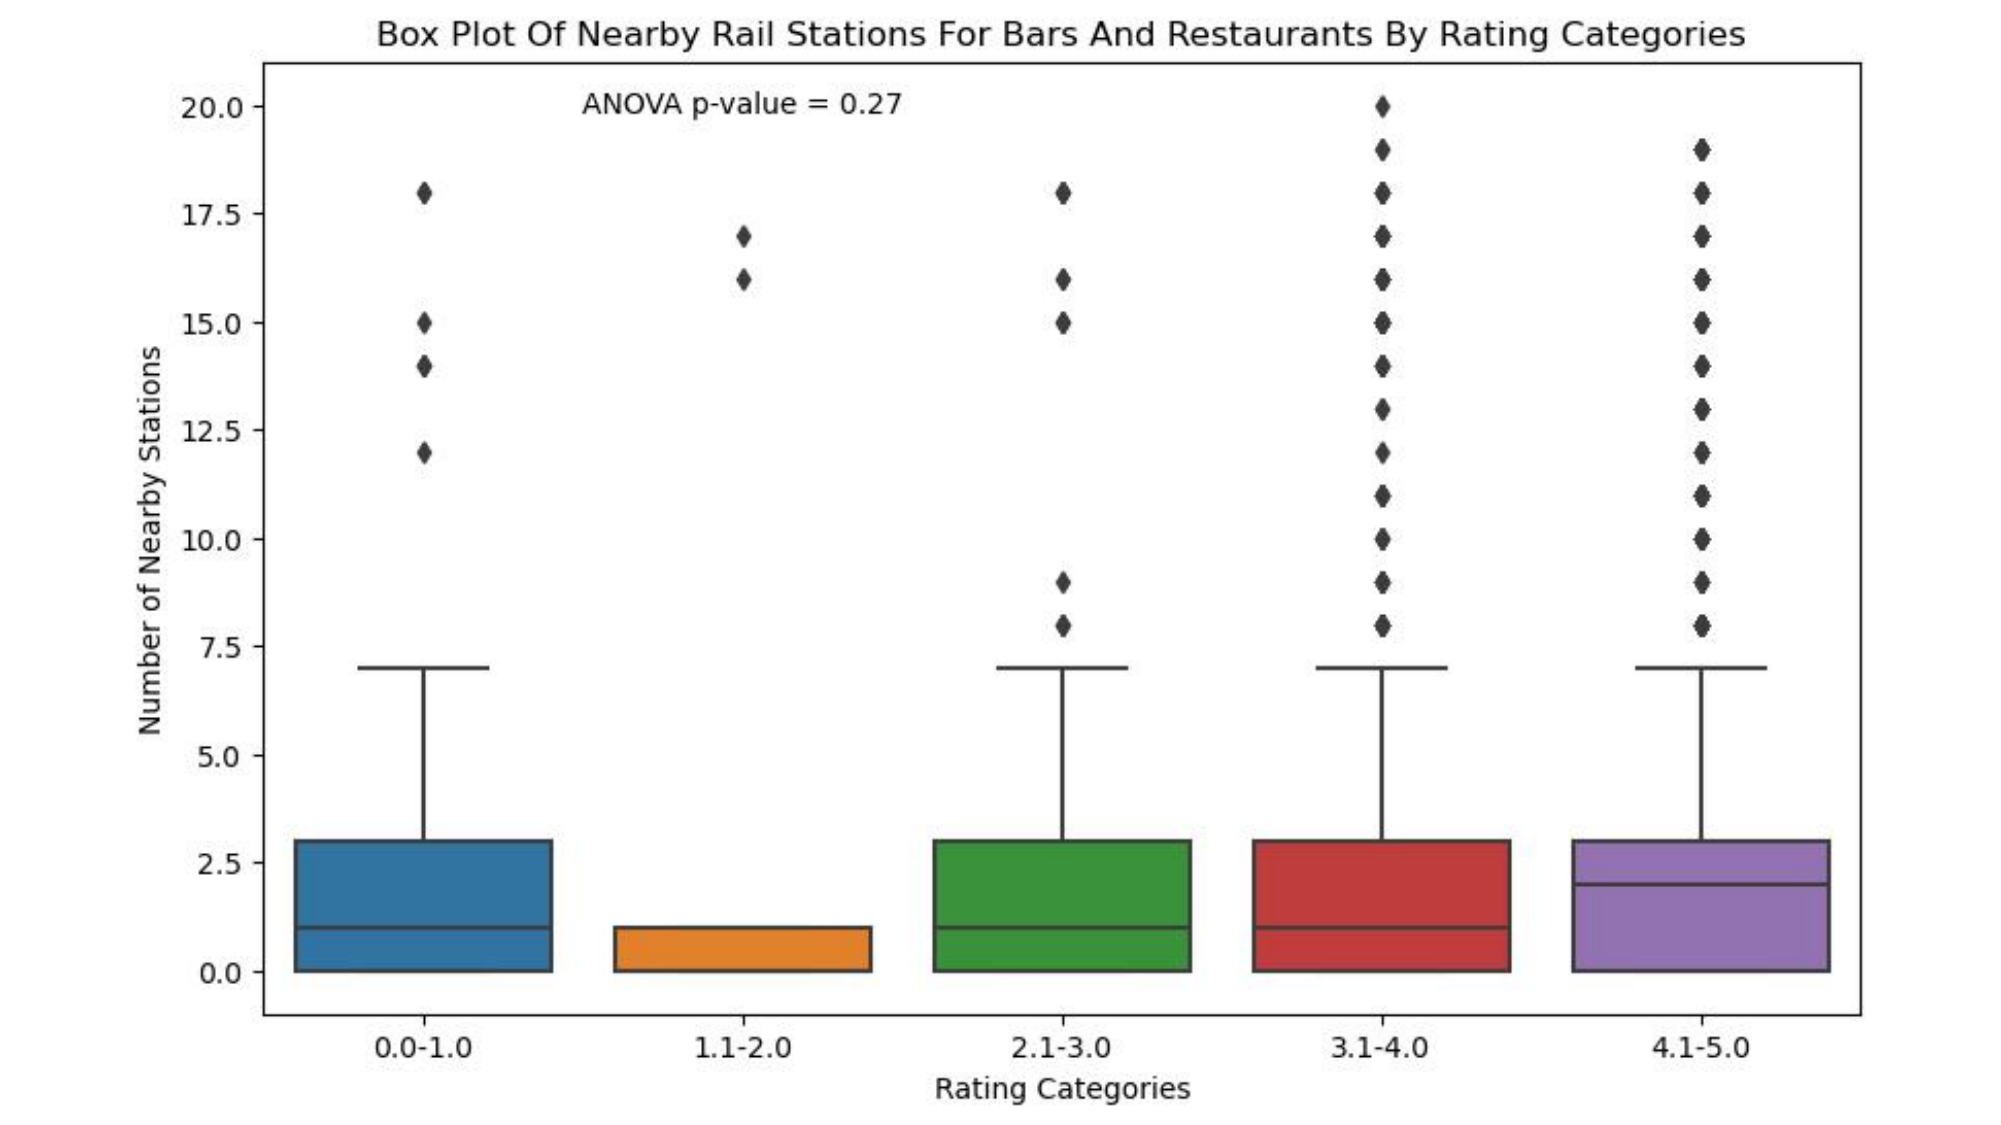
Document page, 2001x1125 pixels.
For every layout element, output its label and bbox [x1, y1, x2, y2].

picture [119, 0, 1881, 1125]
